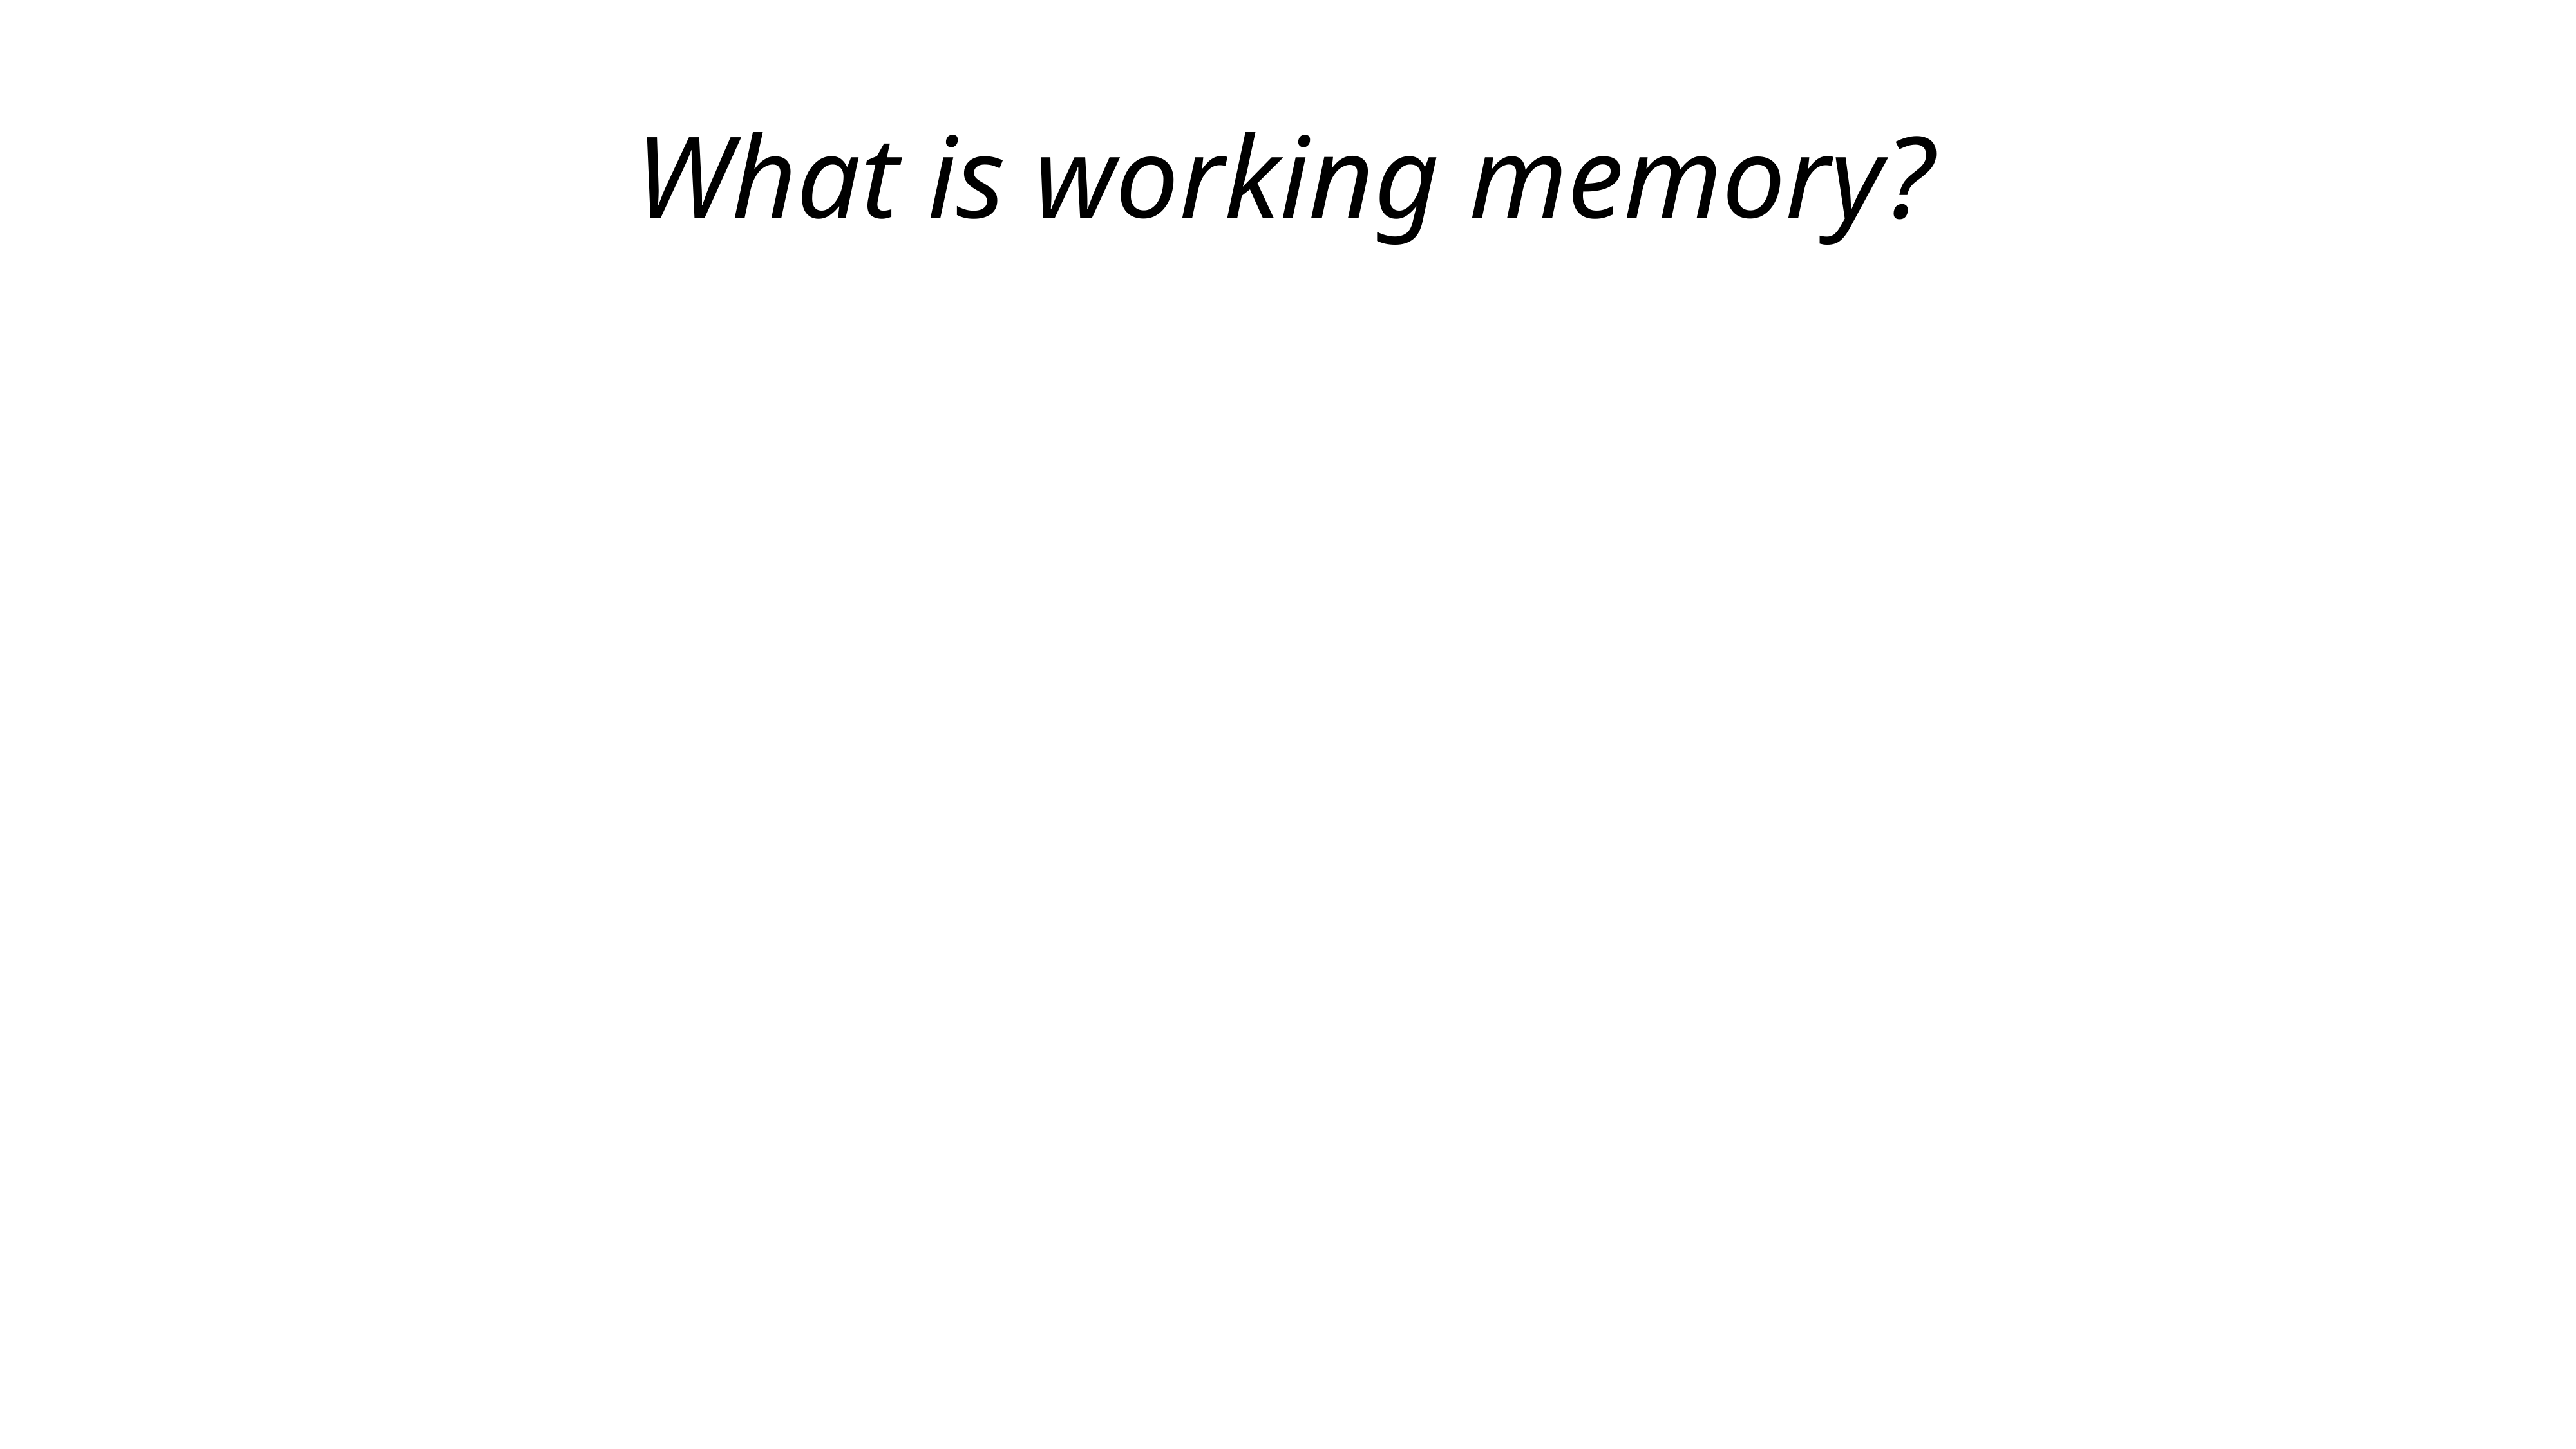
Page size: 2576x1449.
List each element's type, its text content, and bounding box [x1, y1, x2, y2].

text_box What is working memory? [627, 97, 1942, 248]
